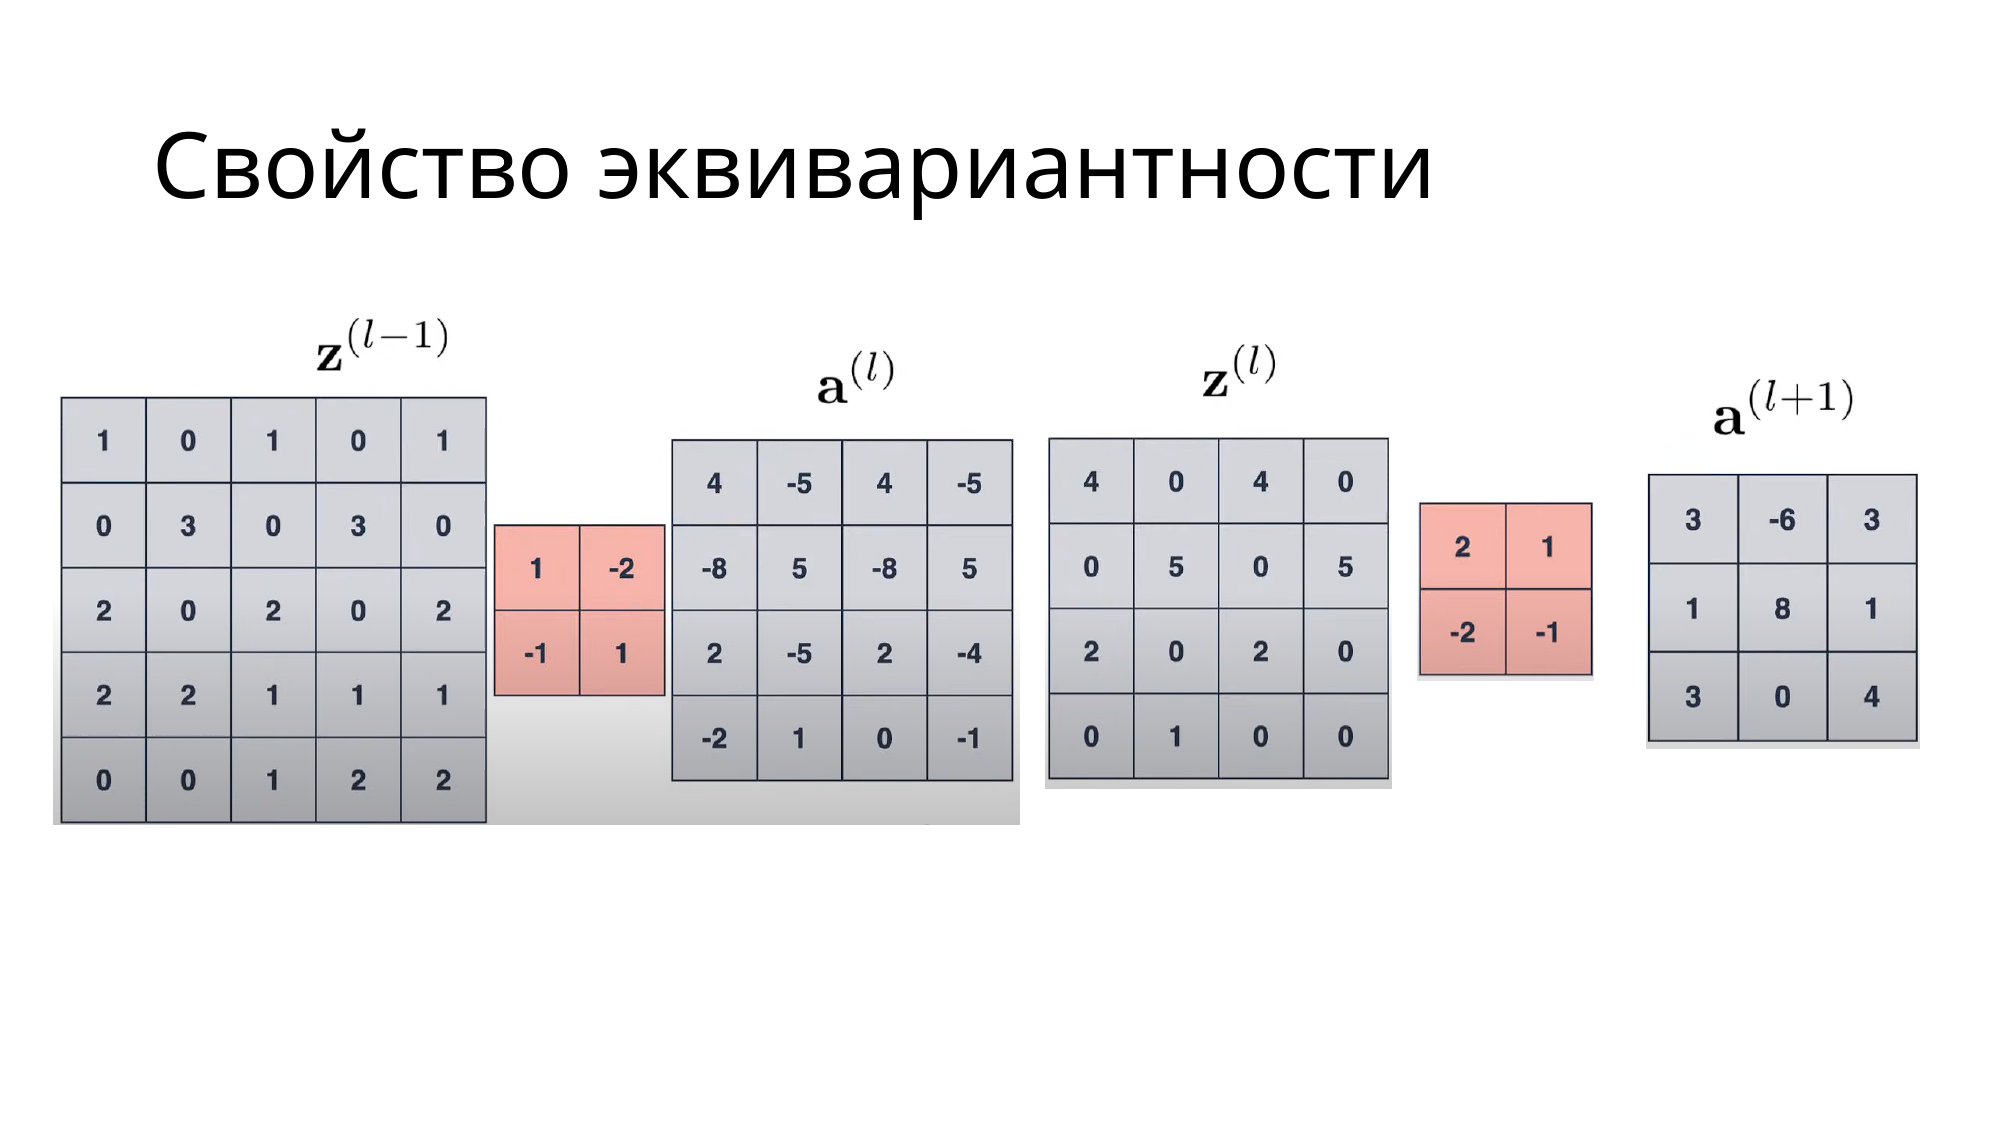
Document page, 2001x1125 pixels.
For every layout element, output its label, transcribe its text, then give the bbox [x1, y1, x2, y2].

picture [1417, 495, 1594, 681]
picture [1646, 376, 1920, 749]
title Свойство эквивариантности [137, 59, 1863, 278]
picture [1045, 338, 1392, 789]
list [53, 299, 1020, 825]
